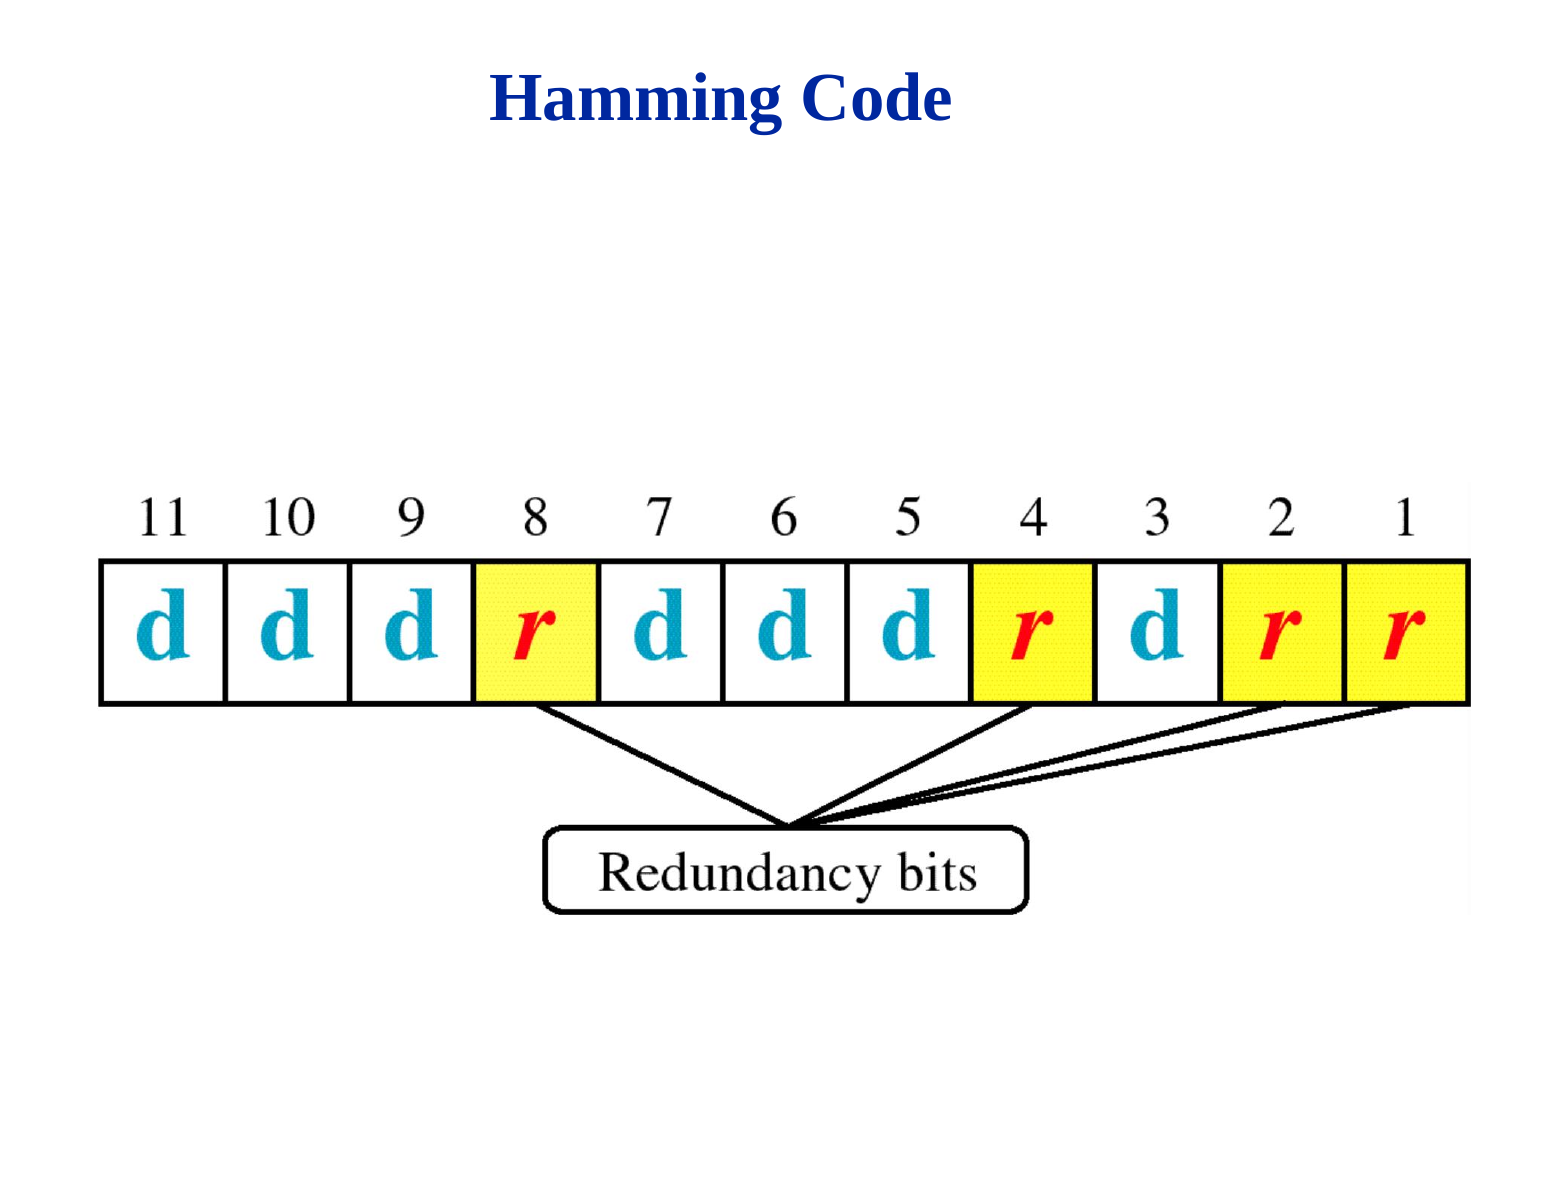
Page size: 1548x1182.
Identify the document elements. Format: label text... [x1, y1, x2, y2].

title Hamming Code [487, 49, 956, 250]
picture [97, 482, 1471, 916]
